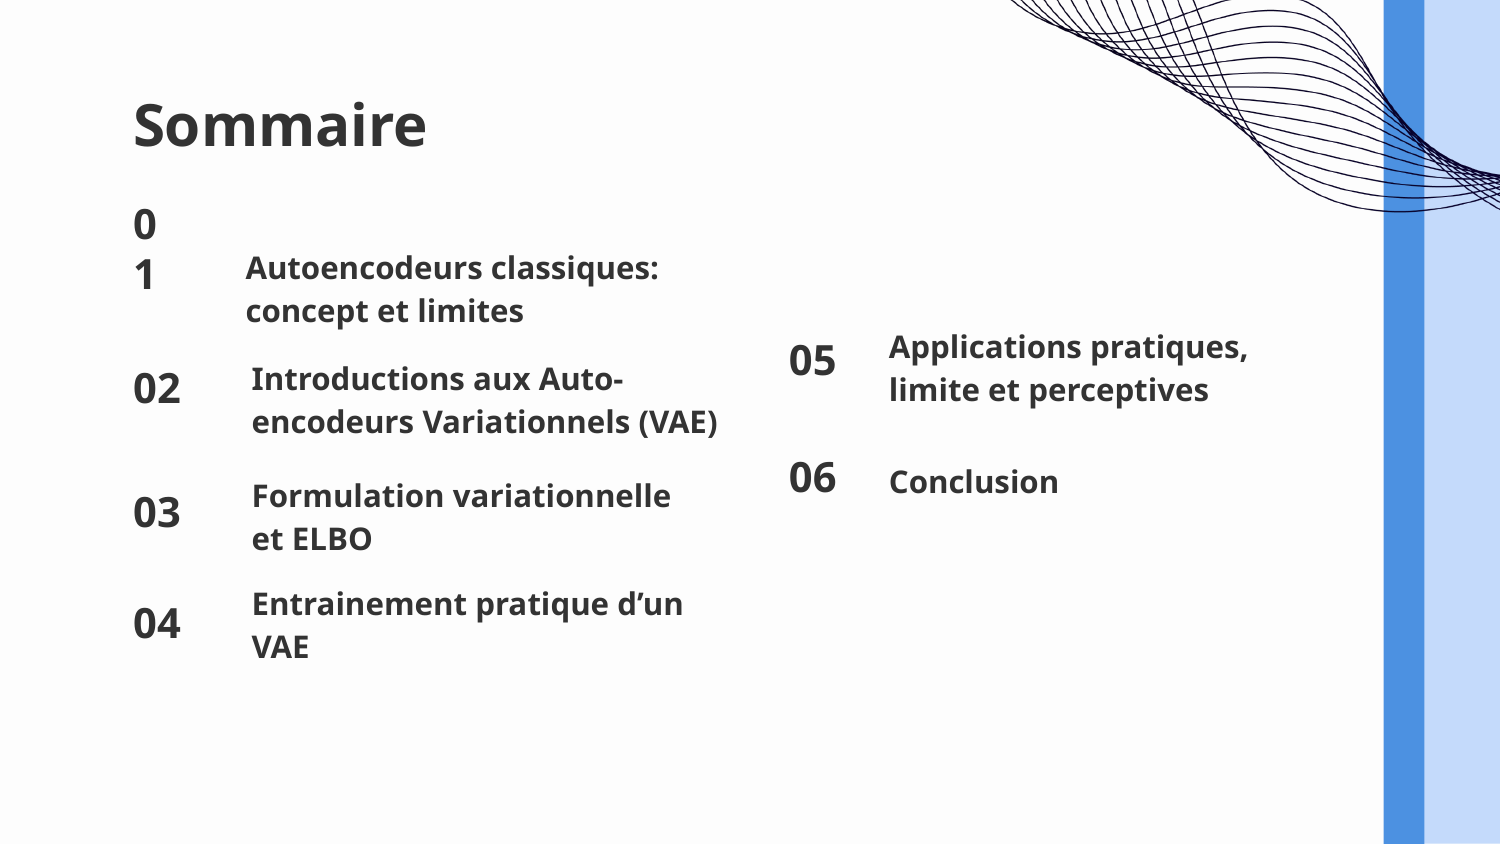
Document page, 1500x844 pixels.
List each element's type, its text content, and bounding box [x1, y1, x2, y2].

title 03 [118, 471, 219, 551]
title Sommaire [118, 72, 1382, 167]
subtitle Entrainement pratique d’un VAE [236, 600, 722, 681]
picture [963, 0, 1500, 288]
subtitle Autoencodeurs classiques: concept et limites [230, 232, 715, 344]
title 06 [773, 436, 874, 517]
subtitle Formulation variationnelle et ELBO [236, 491, 722, 572]
subtitle Applications pratiques, limite et perceptives [873, 311, 1359, 423]
title 01 [118, 232, 194, 313]
subtitle Conclusion [873, 423, 1359, 515]
title 04 [118, 581, 219, 662]
subtitle Introductions aux Auto-encodeurs Variationnels (VAE) [236, 343, 768, 455]
title 05 [773, 319, 874, 400]
title 02 [118, 347, 206, 428]
